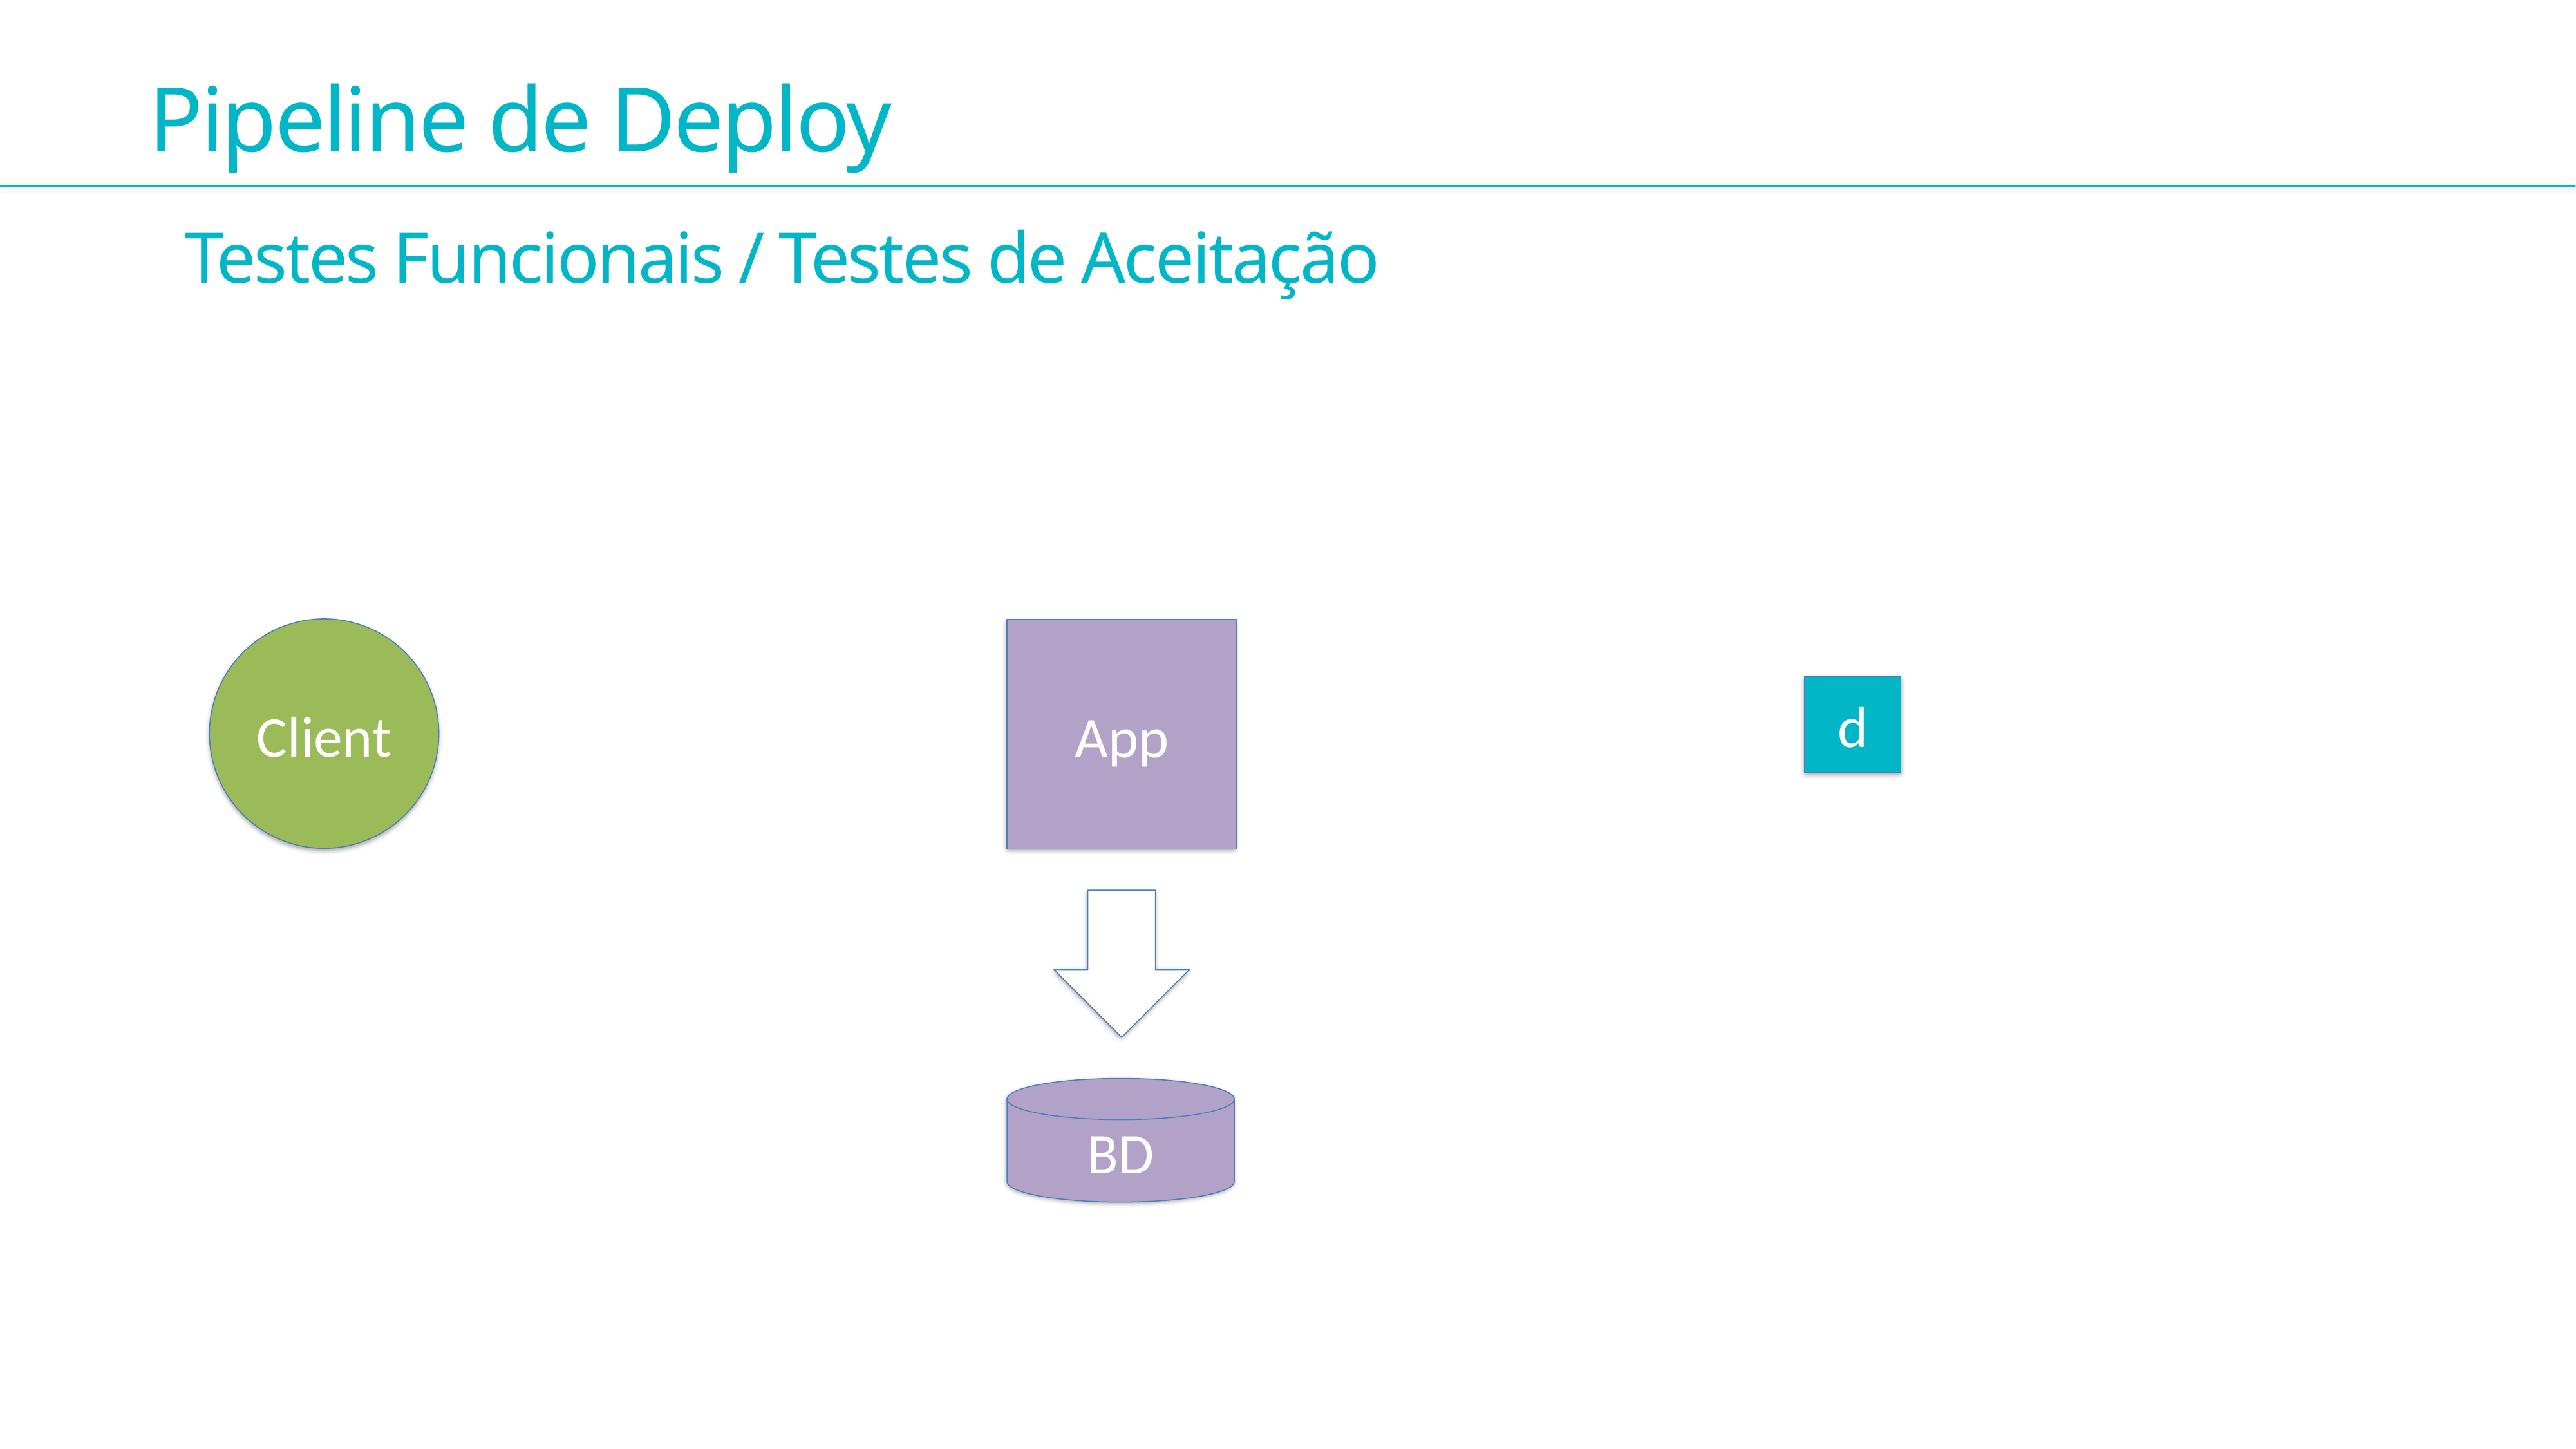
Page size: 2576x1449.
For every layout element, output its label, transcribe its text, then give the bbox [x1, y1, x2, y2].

text_box Testes Funcionais / Testes de Aceitação [175, 208, 1389, 302]
text_box BD [1006, 1077, 1235, 1203]
text_box d [1804, 676, 1901, 773]
text_box Pipeline de Deploy [139, 57, 901, 175]
text_box App [1006, 619, 1237, 849]
text_box [1053, 889, 1190, 1038]
text_box Client [209, 618, 440, 849]
